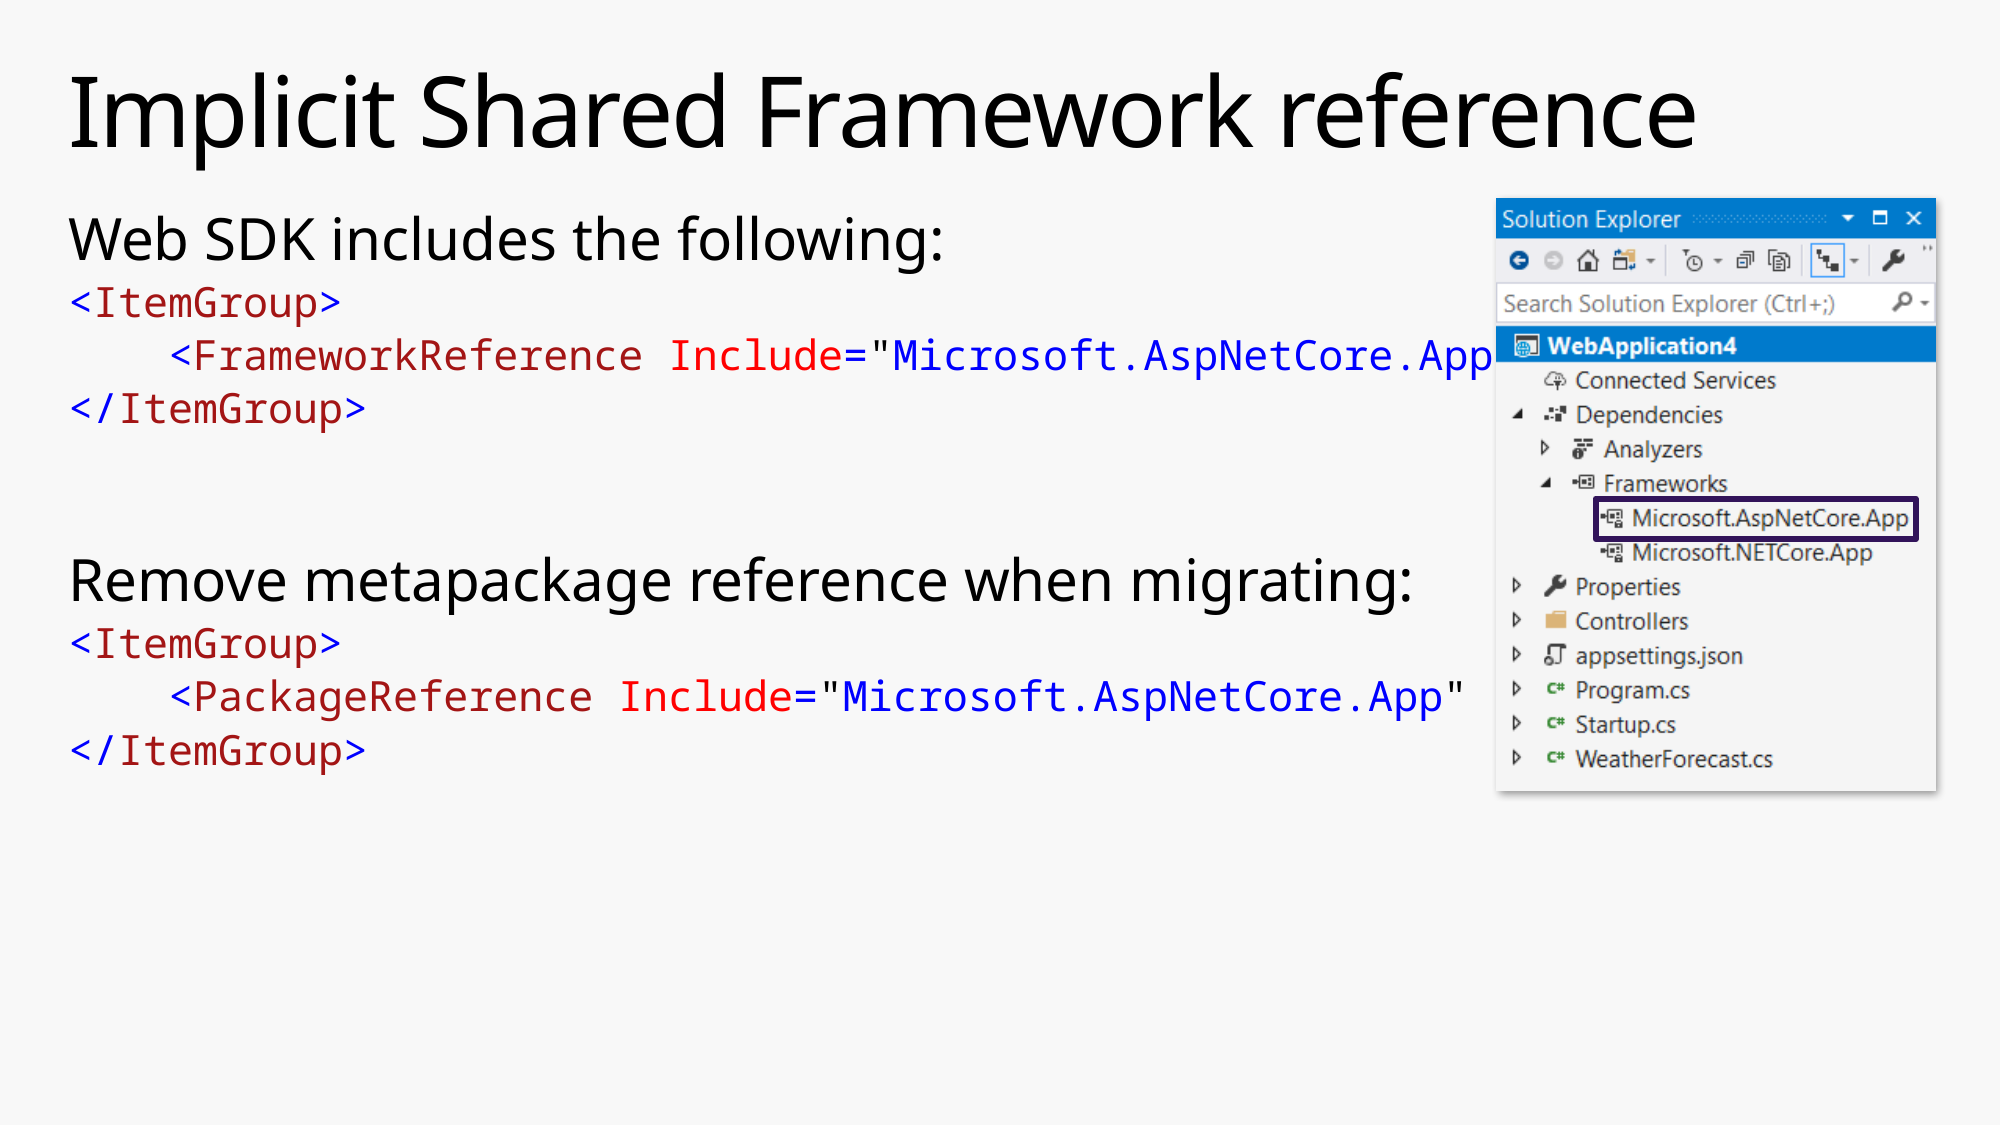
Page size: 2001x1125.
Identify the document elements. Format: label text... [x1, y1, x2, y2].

list Web SDK includes the following: <ItemGroup> <FrameworkReference Include="Microsoft.AspNetCore.App" /> </ItemGroup> Remove metapackage reference when migrating: <ItemGroup> <PackageReference Include="Microsoft.AspNetCore.App" /> </ItemGroup> [44, 196, 1956, 867]
title Implicit Shared Framework reference [44, 47, 1957, 196]
picture [1496, 198, 1937, 792]
